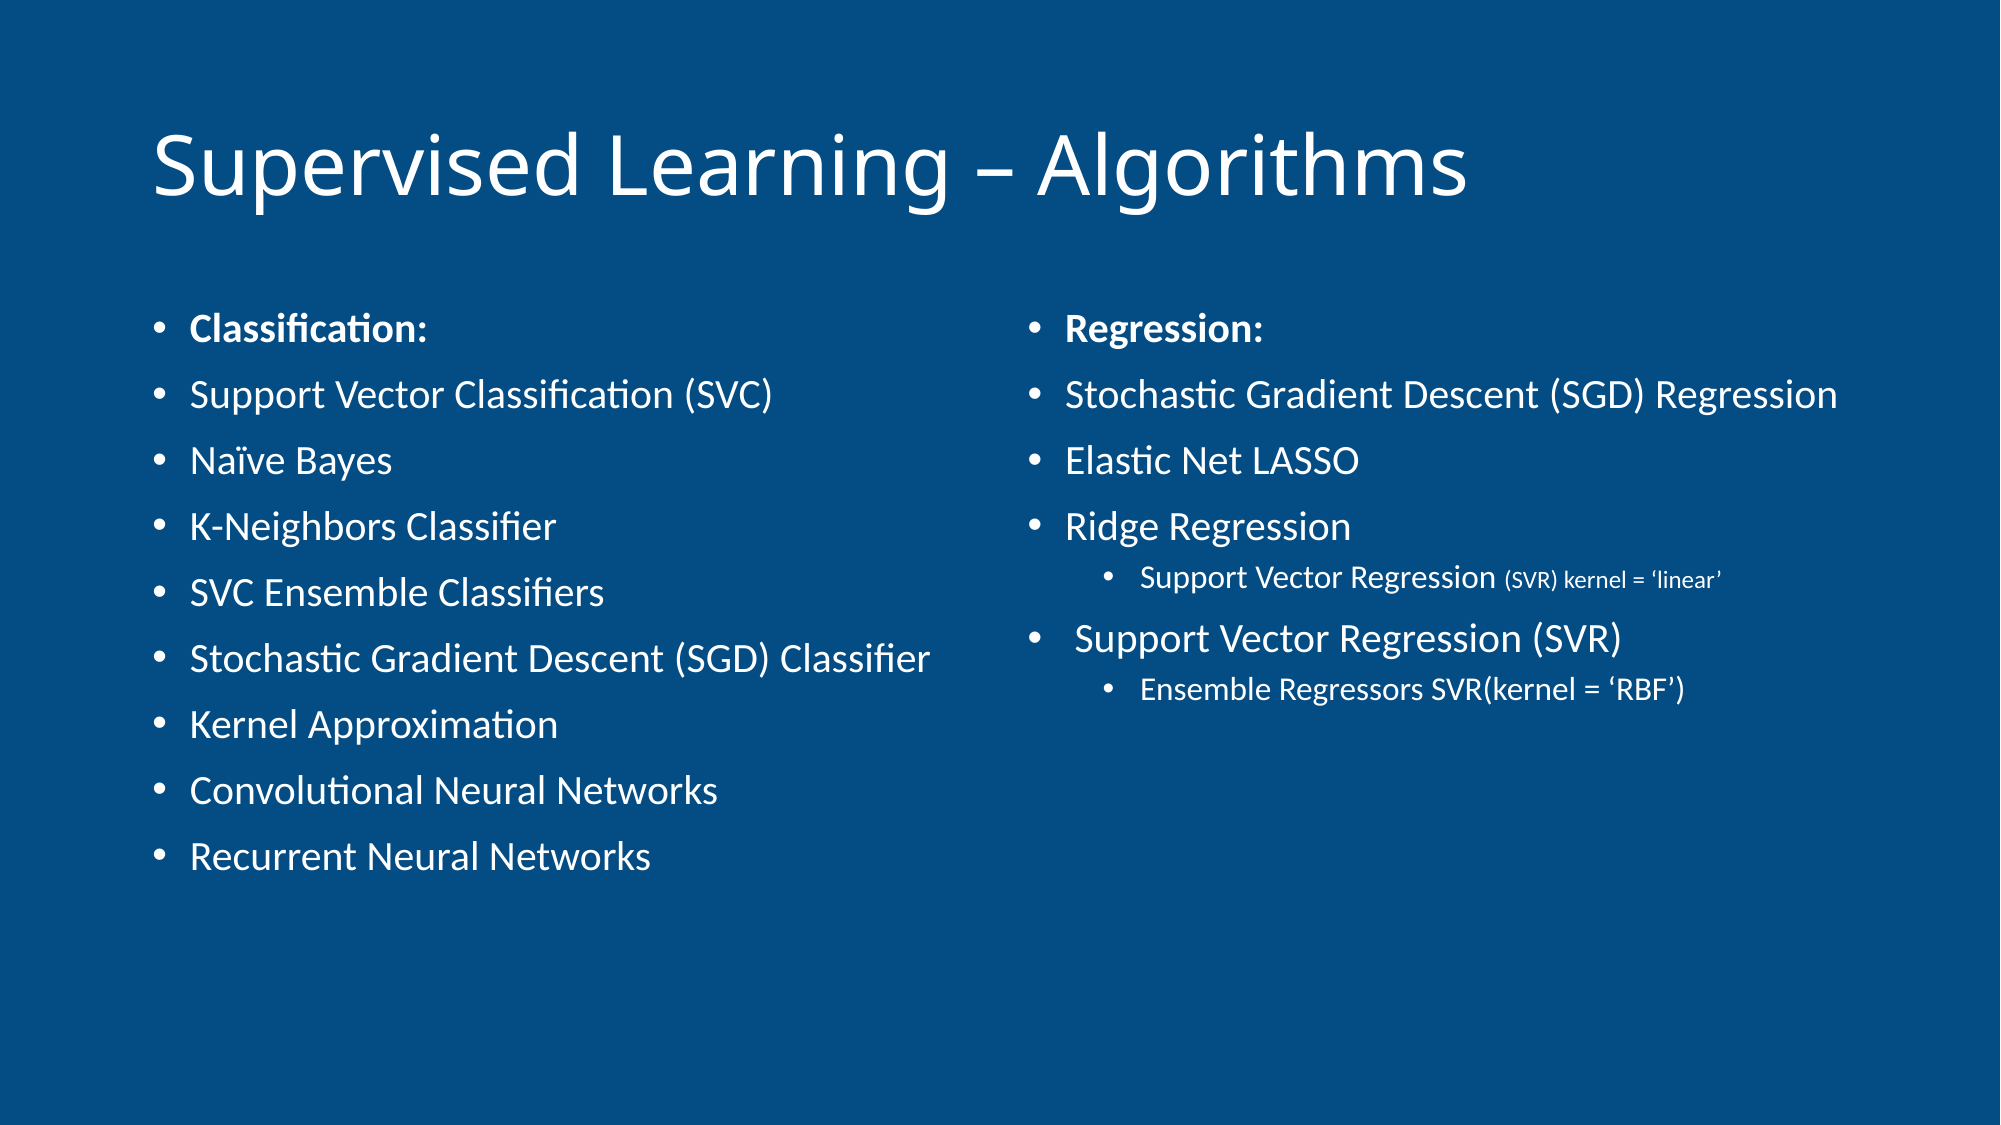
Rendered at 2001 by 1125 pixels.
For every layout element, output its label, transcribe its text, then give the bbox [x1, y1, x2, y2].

list Classification: Support Vector Classification (SVC) Naïve Bayes K-Neighbors Classifier SVC Ensemble Classifiers Stochastic Gradient Descent (SGD) Classifier Kernel Approximation Convolutional Neural Networks Recurrent Neural Networks [137, 299, 988, 1014]
title Supervised Learning – Algorithms [137, 59, 1863, 278]
list Regression: Stochastic Gradient Descent (SGD) Regression Elastic Net LASSO Ridge Regression Support Vector Regression (SVR) kernel = ‘linear’ Support Vector Regression (SVR) Ensemble Regressors SVR(kernel = ‘RBF’) [1012, 299, 1956, 1014]
